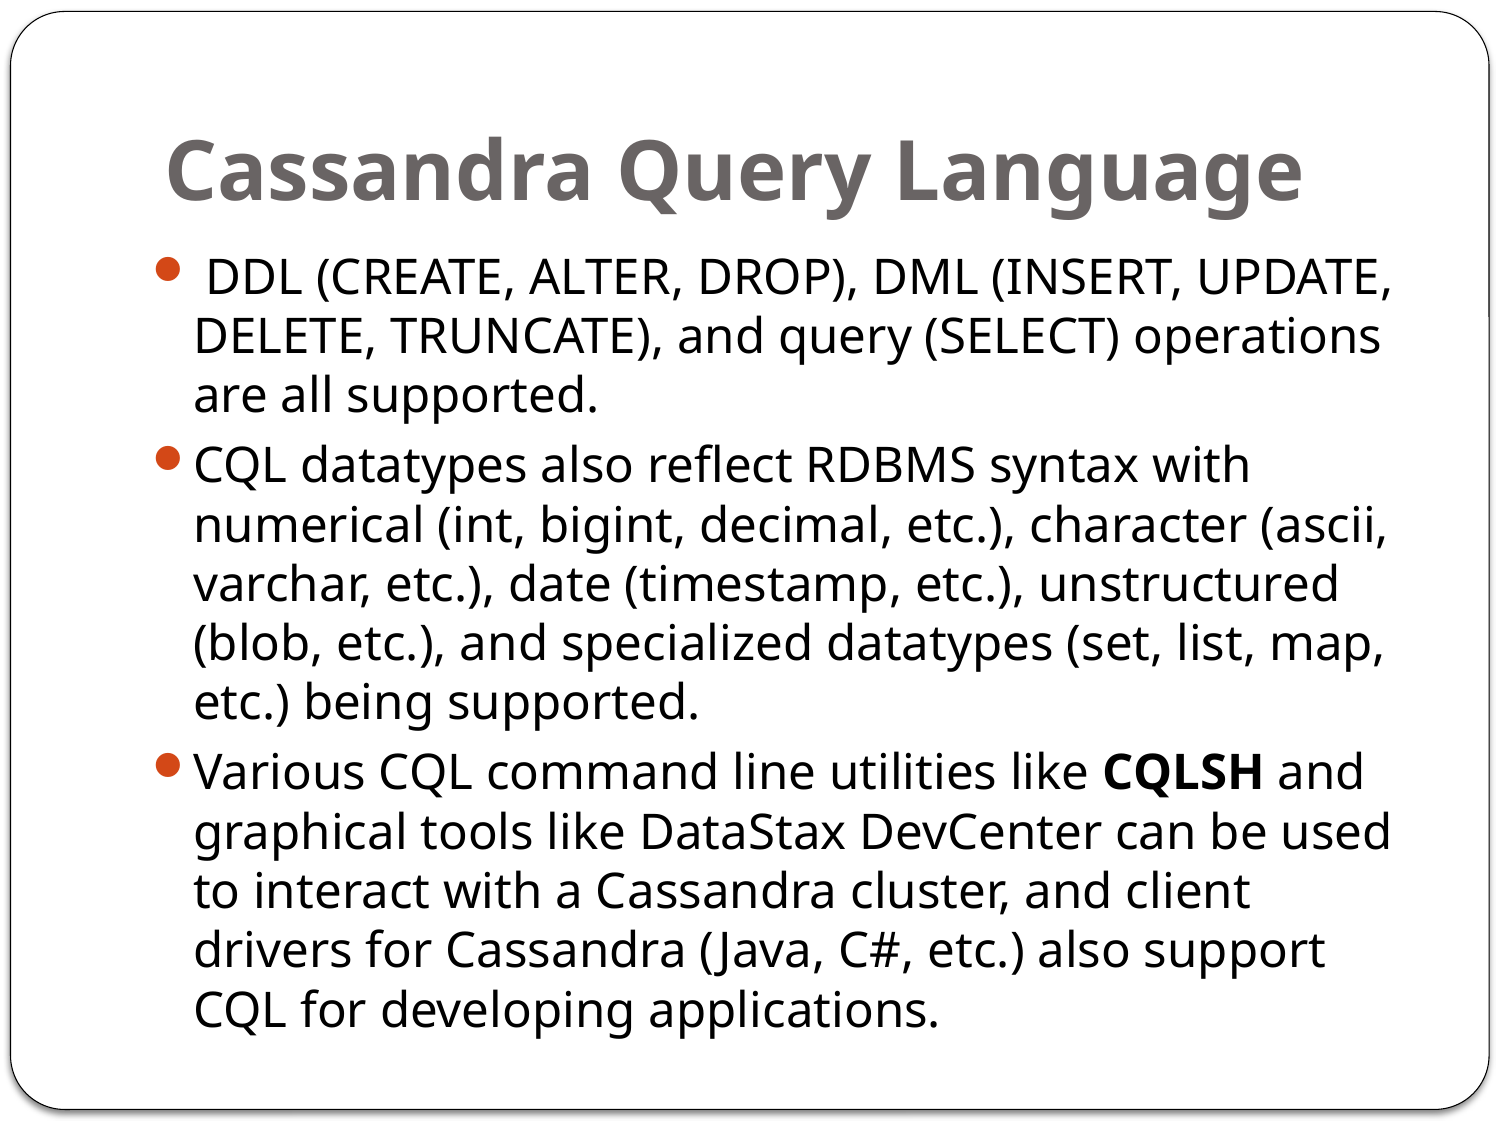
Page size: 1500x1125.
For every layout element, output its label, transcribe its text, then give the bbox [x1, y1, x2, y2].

list DDL (CREATE, ALTER, DROP), DML (INSERT, UPDATE, DELETE, TRUNCATE), and query (SELECT) operations are all supported. CQL datatypes also reflect RDBMS syntax with numerical (int, bigint, decimal, etc.), character (ascii, varchar, etc.), date (timestamp, etc.), unstructured (blob, etc.), and specialized datatypes (set, list, map, etc.) being supported. Various CQL command line utilities like CQLSH and graphical tools like DataStax DevCenter can be used to interact with a Cassandra cluster, and client drivers for Cassandra (Java, C#, etc.) also support CQL for developing applications. [137, 237, 1425, 1050]
title Cassandra Query Language [150, 45, 1425, 233]
